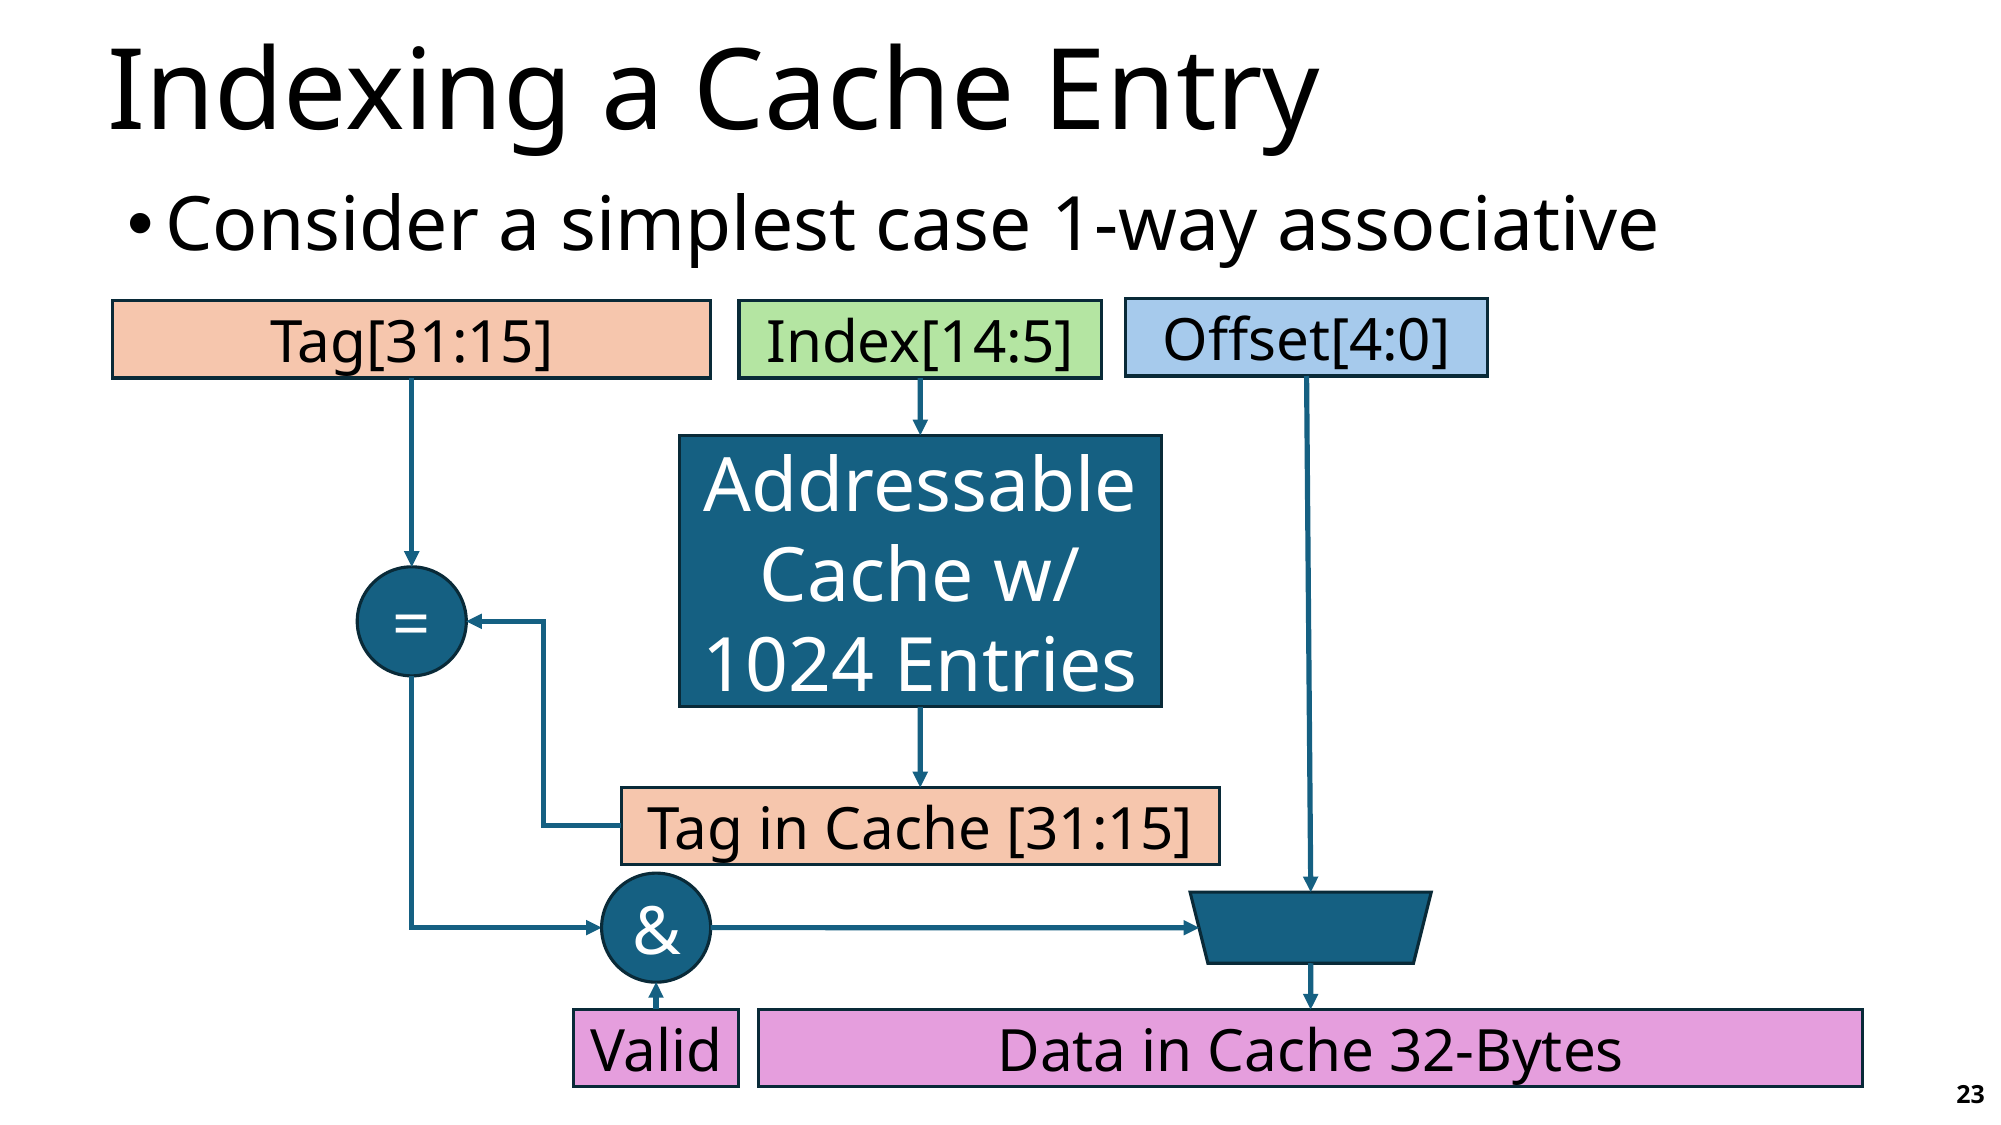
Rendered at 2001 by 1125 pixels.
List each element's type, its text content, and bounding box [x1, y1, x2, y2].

text_box Tag in Cache [31:15] [634, 786, 1221, 866]
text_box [380, 706, 634, 898]
text_box Index[14:5] [737, 299, 1103, 380]
list Consider a simplest case 1-way associative [112, 178, 1838, 359]
text_box & [600, 871, 713, 984]
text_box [465, 620, 622, 706]
text_box Offset[4:0] [1124, 297, 1489, 378]
text_box Addressable Cache w/ 1024 Entries [678, 434, 1163, 708]
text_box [1306, 375, 1312, 893]
title Indexing a Cache Entry [92, 7, 1818, 179]
text_box [1188, 890, 1434, 965]
text_box = [355, 565, 468, 678]
text_box Valid [572, 1008, 740, 1088]
slide_number 23 [1550, 1065, 2000, 1125]
text_box Tag[31:15] [111, 299, 712, 380]
text_box Data in Cache 32-Bytes [757, 1008, 1864, 1088]
